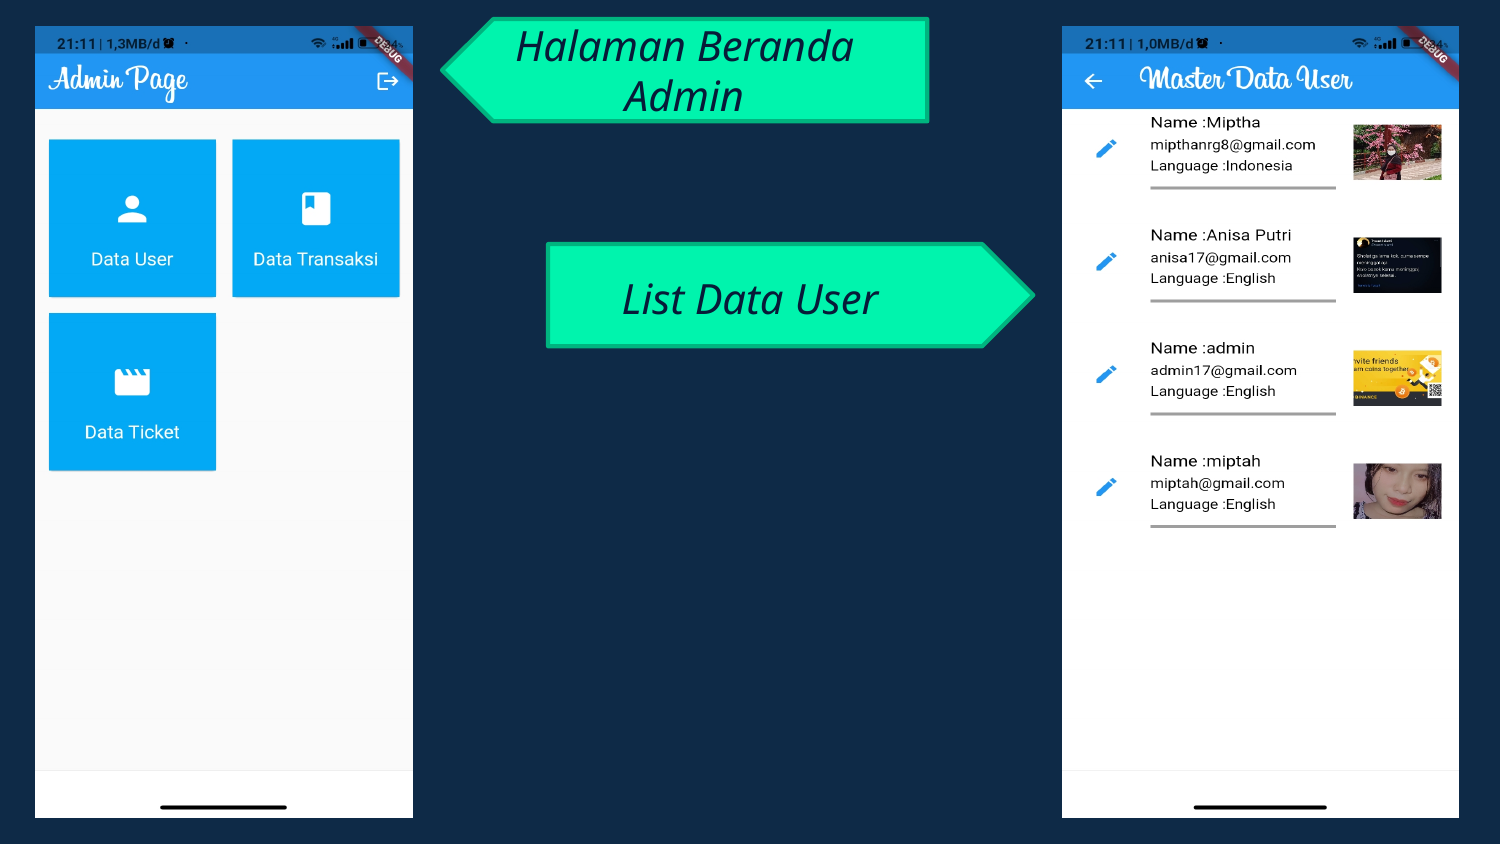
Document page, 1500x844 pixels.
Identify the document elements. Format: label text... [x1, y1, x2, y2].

picture [34, 25, 414, 818]
text_box Halaman Beranda Admin [486, 22, 883, 119]
text_box [490, 19, 928, 122]
text_box [442, 26, 486, 115]
picture [1062, 25, 1459, 818]
text_box List Data User [517, 249, 983, 347]
text_box [548, 244, 1034, 346]
